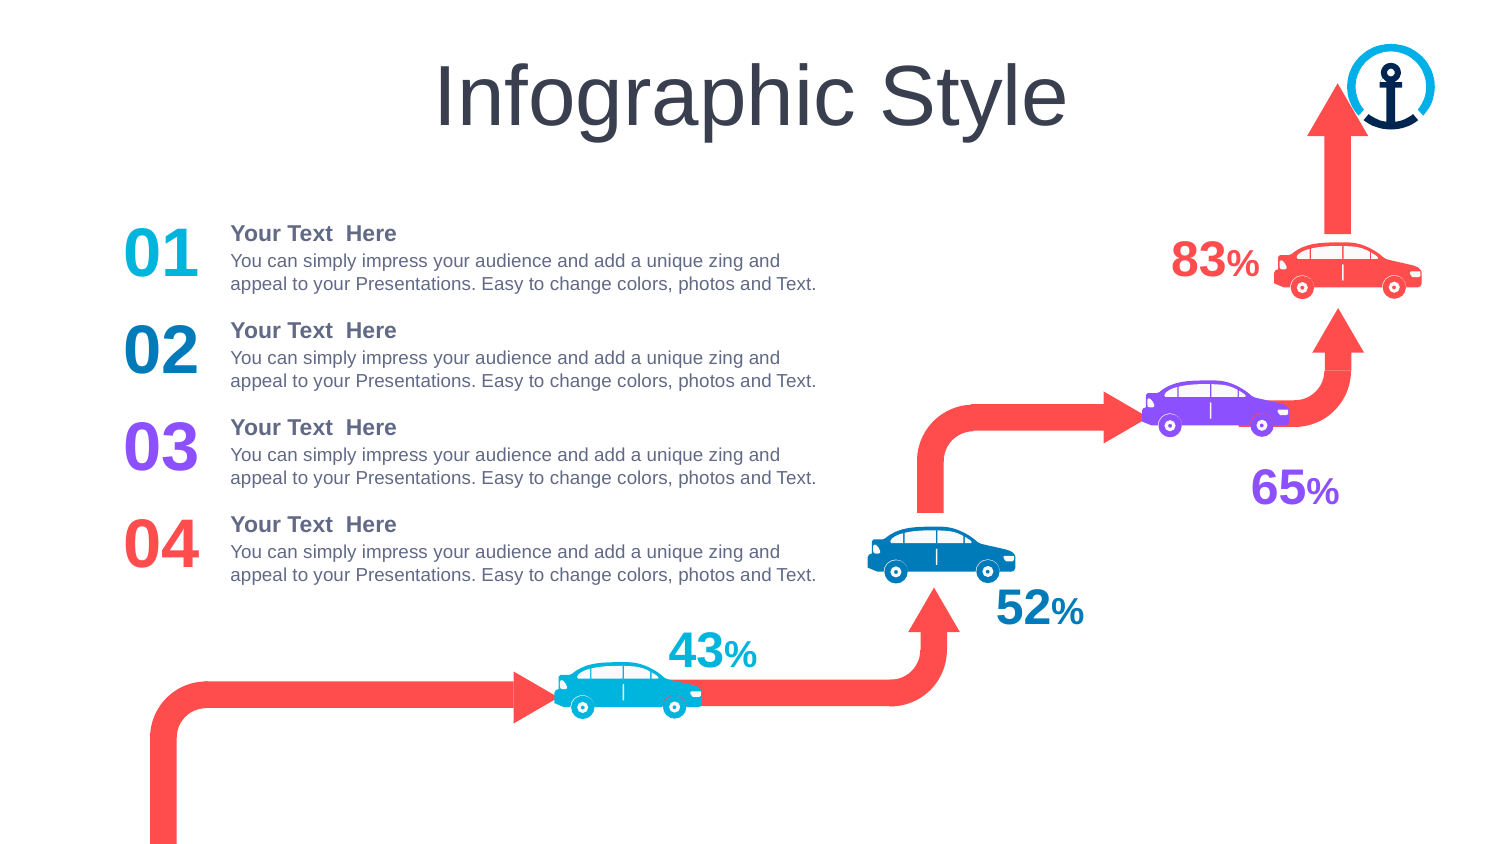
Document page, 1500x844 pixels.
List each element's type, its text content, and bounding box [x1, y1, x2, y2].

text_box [1141, 380, 1290, 438]
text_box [867, 526, 1016, 584]
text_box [215, 307, 835, 400]
text_box 01 [97, 202, 226, 297]
text_box 03 [97, 396, 211, 491]
text_box 04 [97, 493, 211, 588]
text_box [215, 210, 835, 303]
text_box 83% [1157, 220, 1274, 292]
list Infographic Style [39, 23, 1464, 150]
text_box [554, 661, 703, 720]
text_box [1306, 83, 1369, 235]
text_box 52% [981, 572, 1099, 641]
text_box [1238, 307, 1365, 427]
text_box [1273, 242, 1422, 300]
text_box 02 [97, 299, 211, 394]
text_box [215, 501, 835, 594]
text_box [655, 587, 961, 707]
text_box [215, 404, 835, 497]
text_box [149, 671, 559, 844]
text_box 65% [1236, 448, 1354, 520]
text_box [969, 338, 1096, 571]
